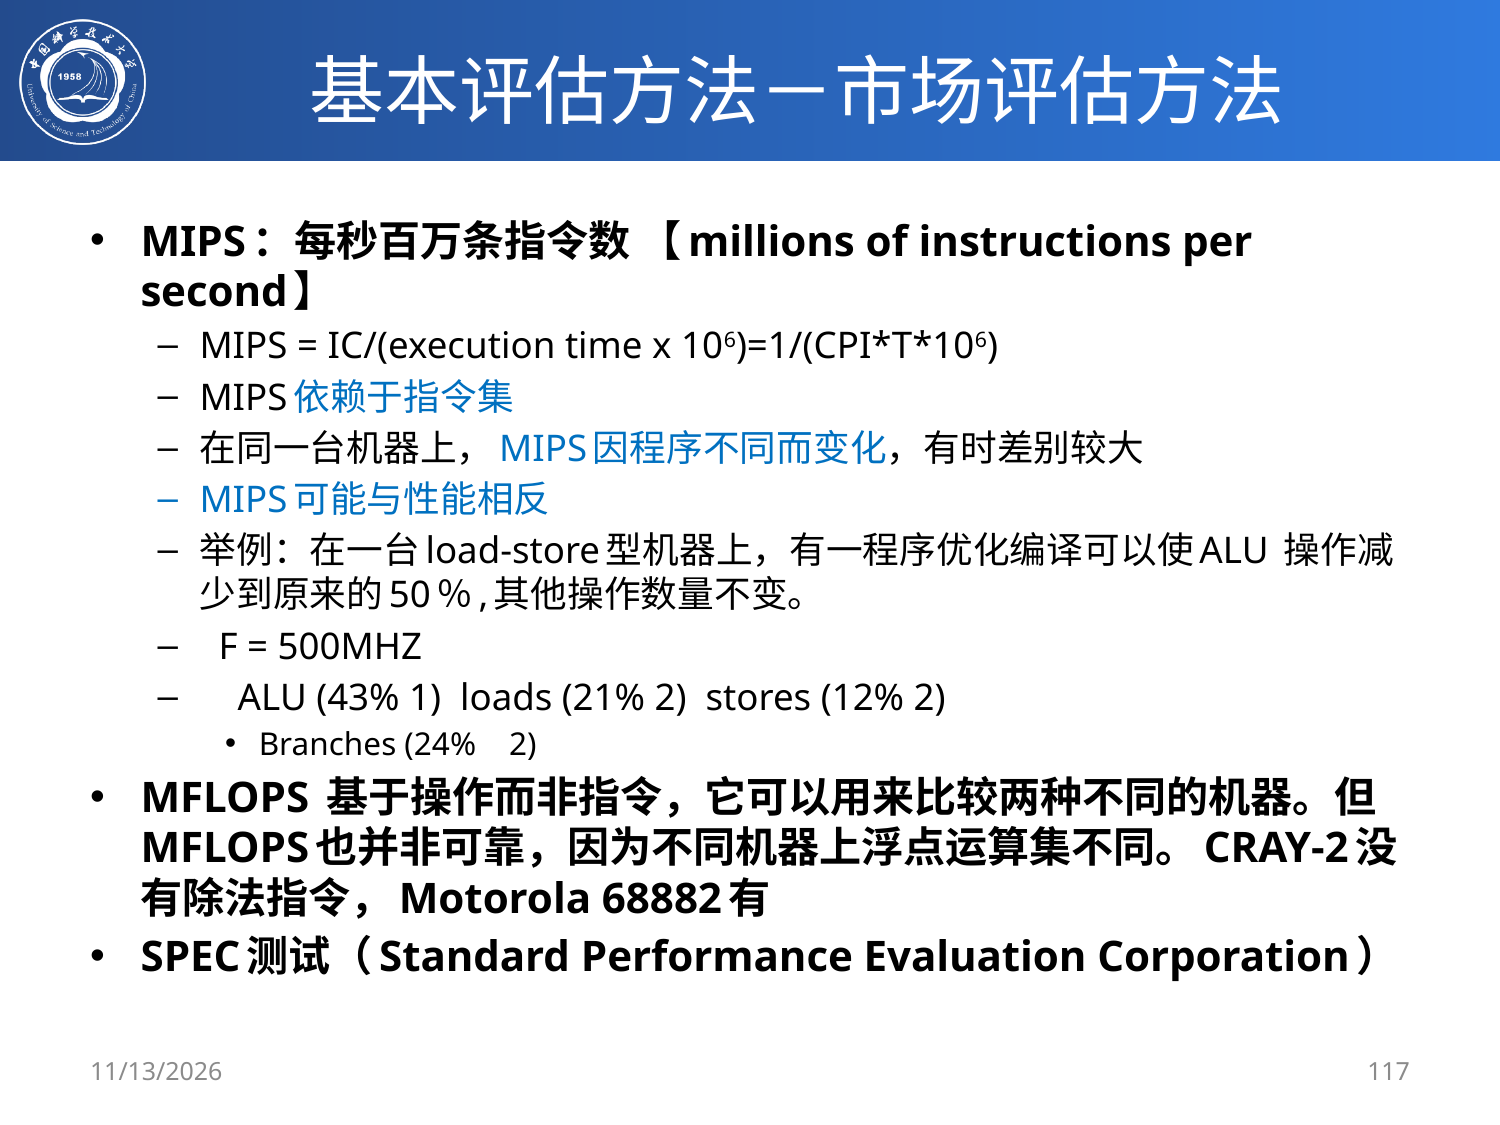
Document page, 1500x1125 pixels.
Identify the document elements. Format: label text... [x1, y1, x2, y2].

slide_number 117 [1074, 1042, 1425, 1103]
picture [19, 19, 146, 145]
title 基本评估方法－市场评估方法 [169, 24, 1425, 153]
list MIPS：每秒百万条指令数 【millions of instructions per second】 MIPS = IC/(execution time x 106)=1/(CPI*T*106) MIPS依赖于指令集 在同一台机器上，MIPS因程序不同而变化，有时差别较大 MIPS可能与性能相反 举例：在一台load-store型机器上，有一程序优化编译可以使ALU 操作减少到原来的50％,其他操作数量不变。 F = 500MHZ ALU (43% 1) loads (21% 2) stores (12% 2) Branches (24% 2) MFLOPS 基于操作而非指令，它可以用来比较两种不同的机器。但MFLOPS也并非可靠，因为不同机器上浮点运算集不同。CRAY-2没有除法指令，Motorola 68882有 SPEC测试（Standard Performance Evaluation Corporation） [75, 206, 1425, 1036]
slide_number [75, 1042, 425, 1103]
